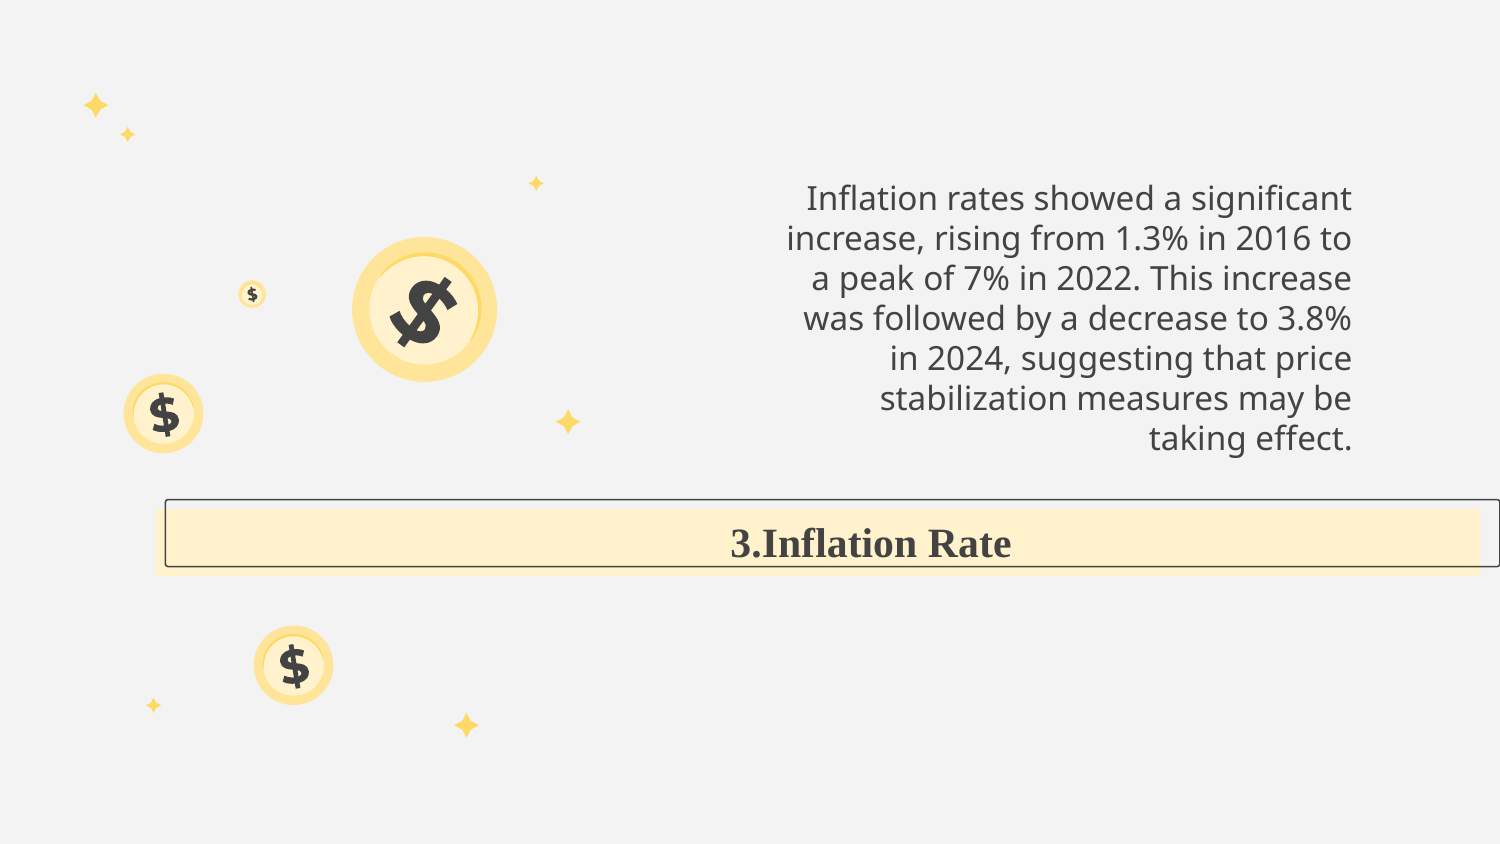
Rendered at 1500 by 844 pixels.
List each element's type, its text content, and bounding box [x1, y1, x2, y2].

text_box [83, 92, 581, 738]
subtitle Inflation rates showed a significant increase, rising from 1.3% in 2016 to a peak of 7% in 2022. This increase was followed by a decrease to 3.8% in 2024, suggesting that price stabilization measures may be taking effect. [767, 141, 1369, 472]
title 3.Inflation Rate [715, 499, 1474, 575]
